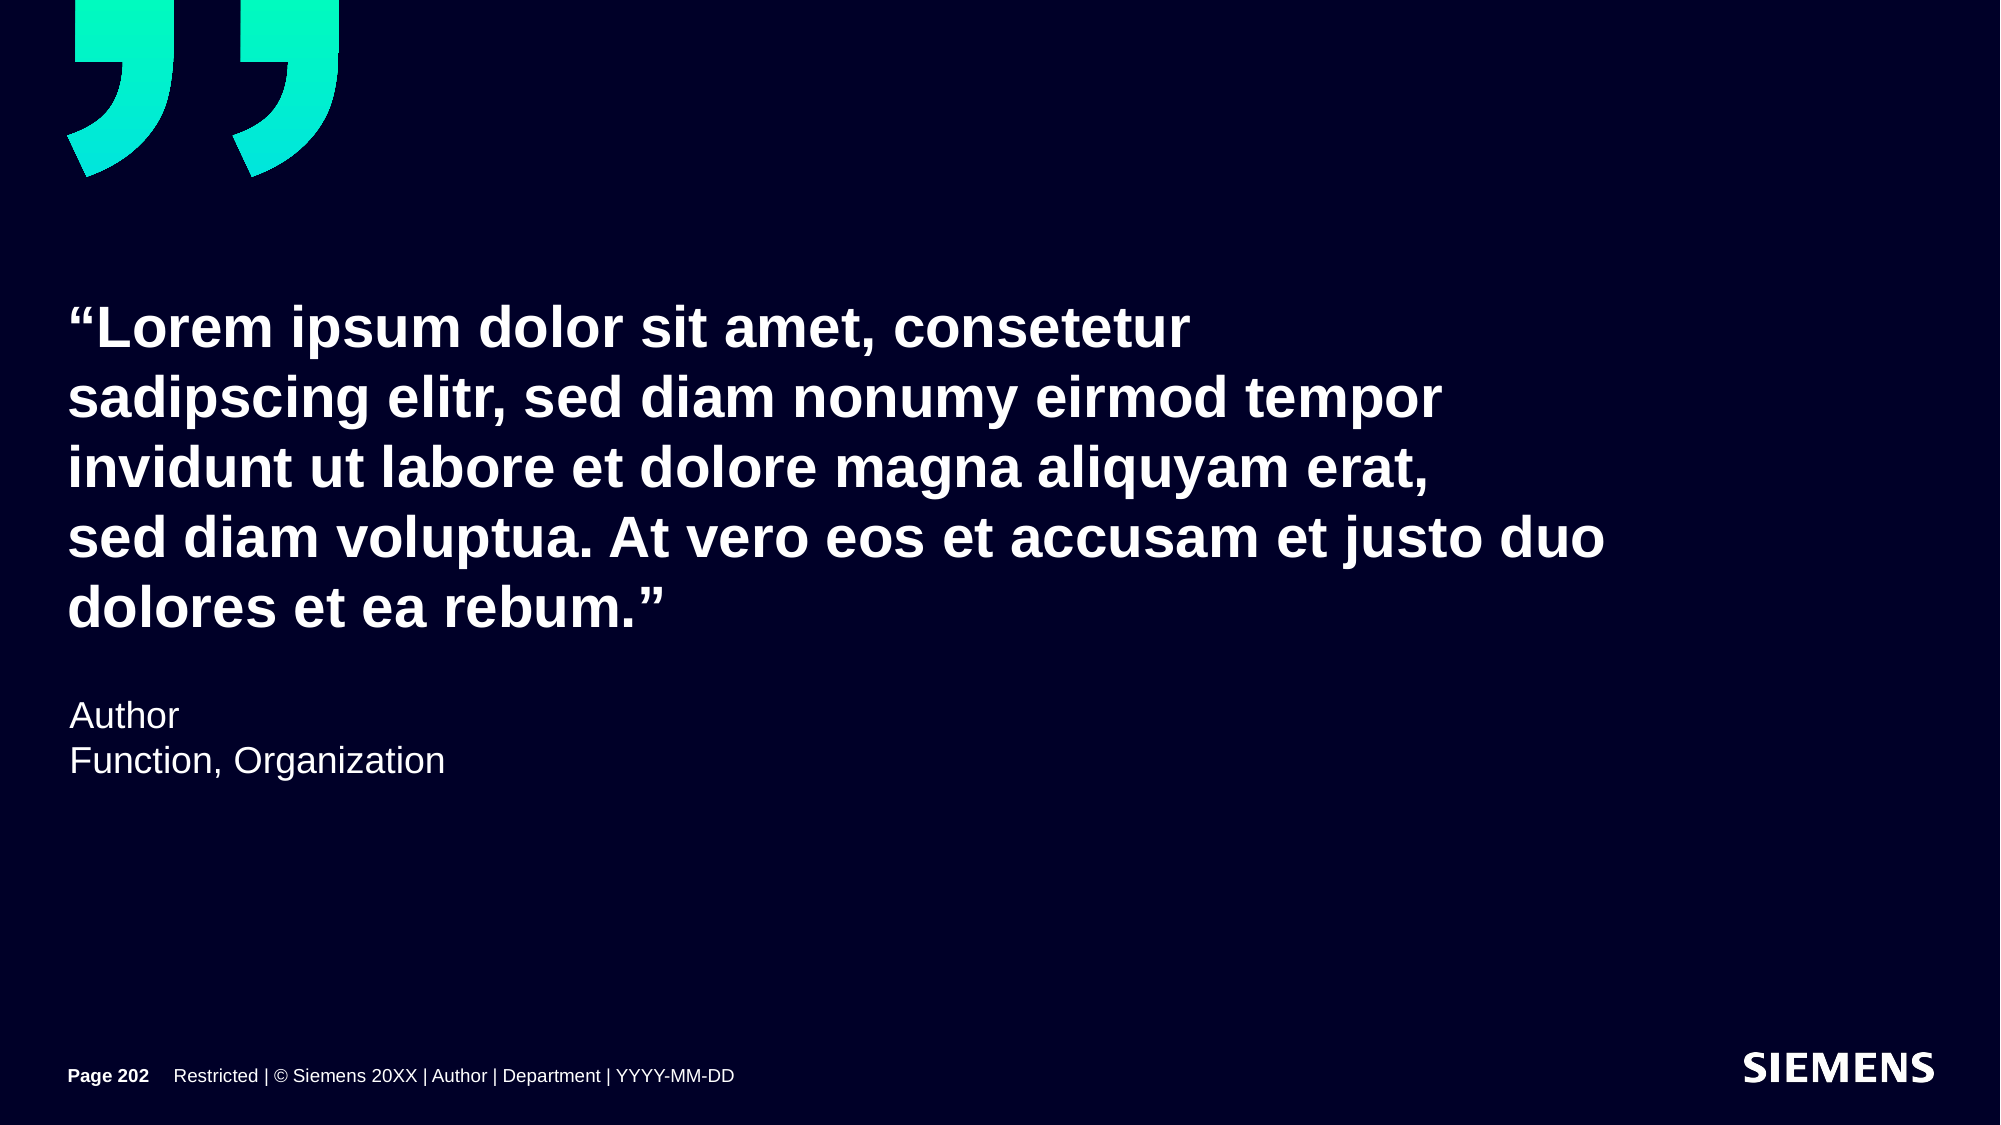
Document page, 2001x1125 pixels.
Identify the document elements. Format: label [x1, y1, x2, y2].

picture [1744, 1052, 1934, 1083]
text_box [232, 107, 328, 177]
text_box [69, 107, 163, 177]
text_box [69, 643, 446, 782]
text_box [67, 289, 1686, 640]
footer [174, 1035, 1686, 1125]
slide_number [67, 1035, 174, 1125]
